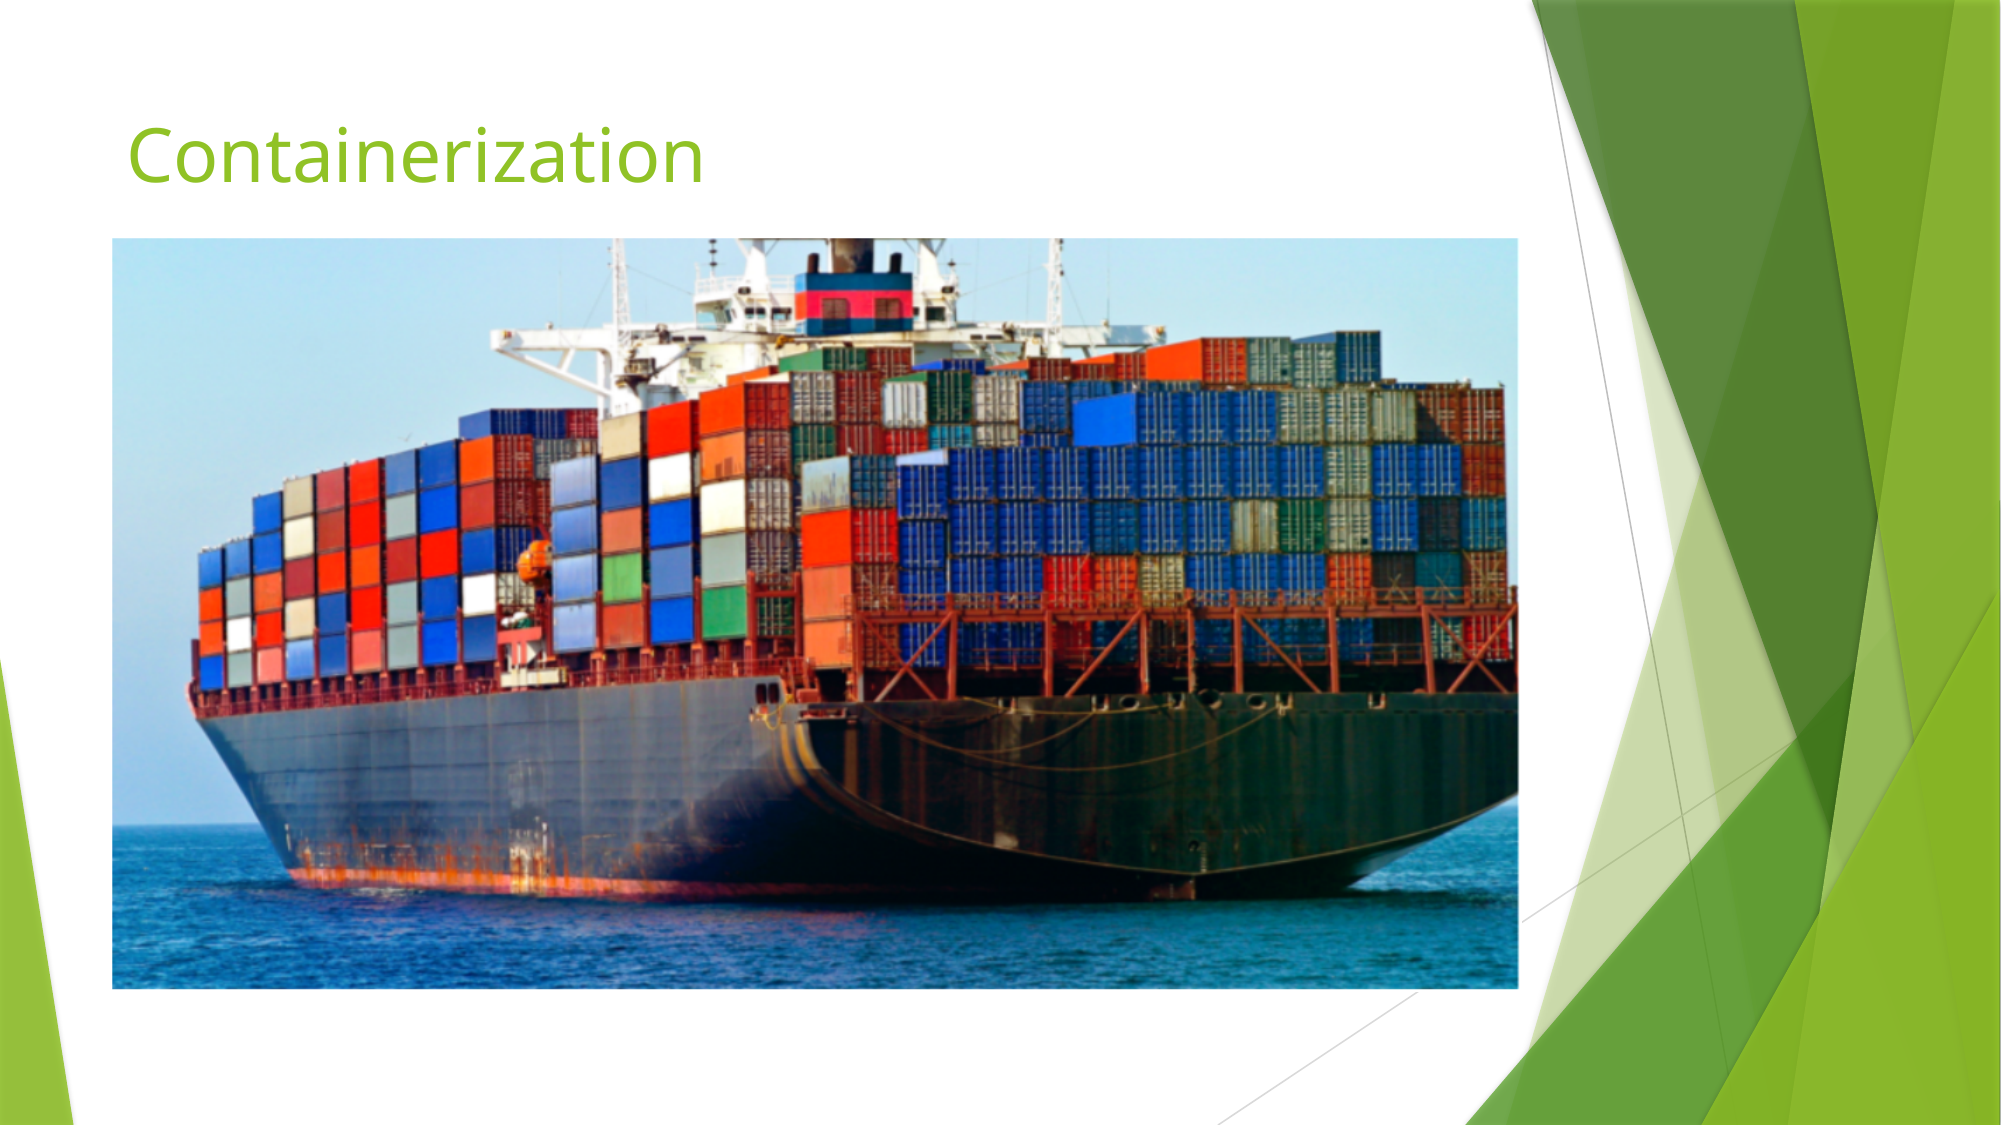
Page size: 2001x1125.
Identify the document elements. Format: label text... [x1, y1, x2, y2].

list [110, 236, 1522, 992]
title Containerization [111, 99, 1522, 236]
